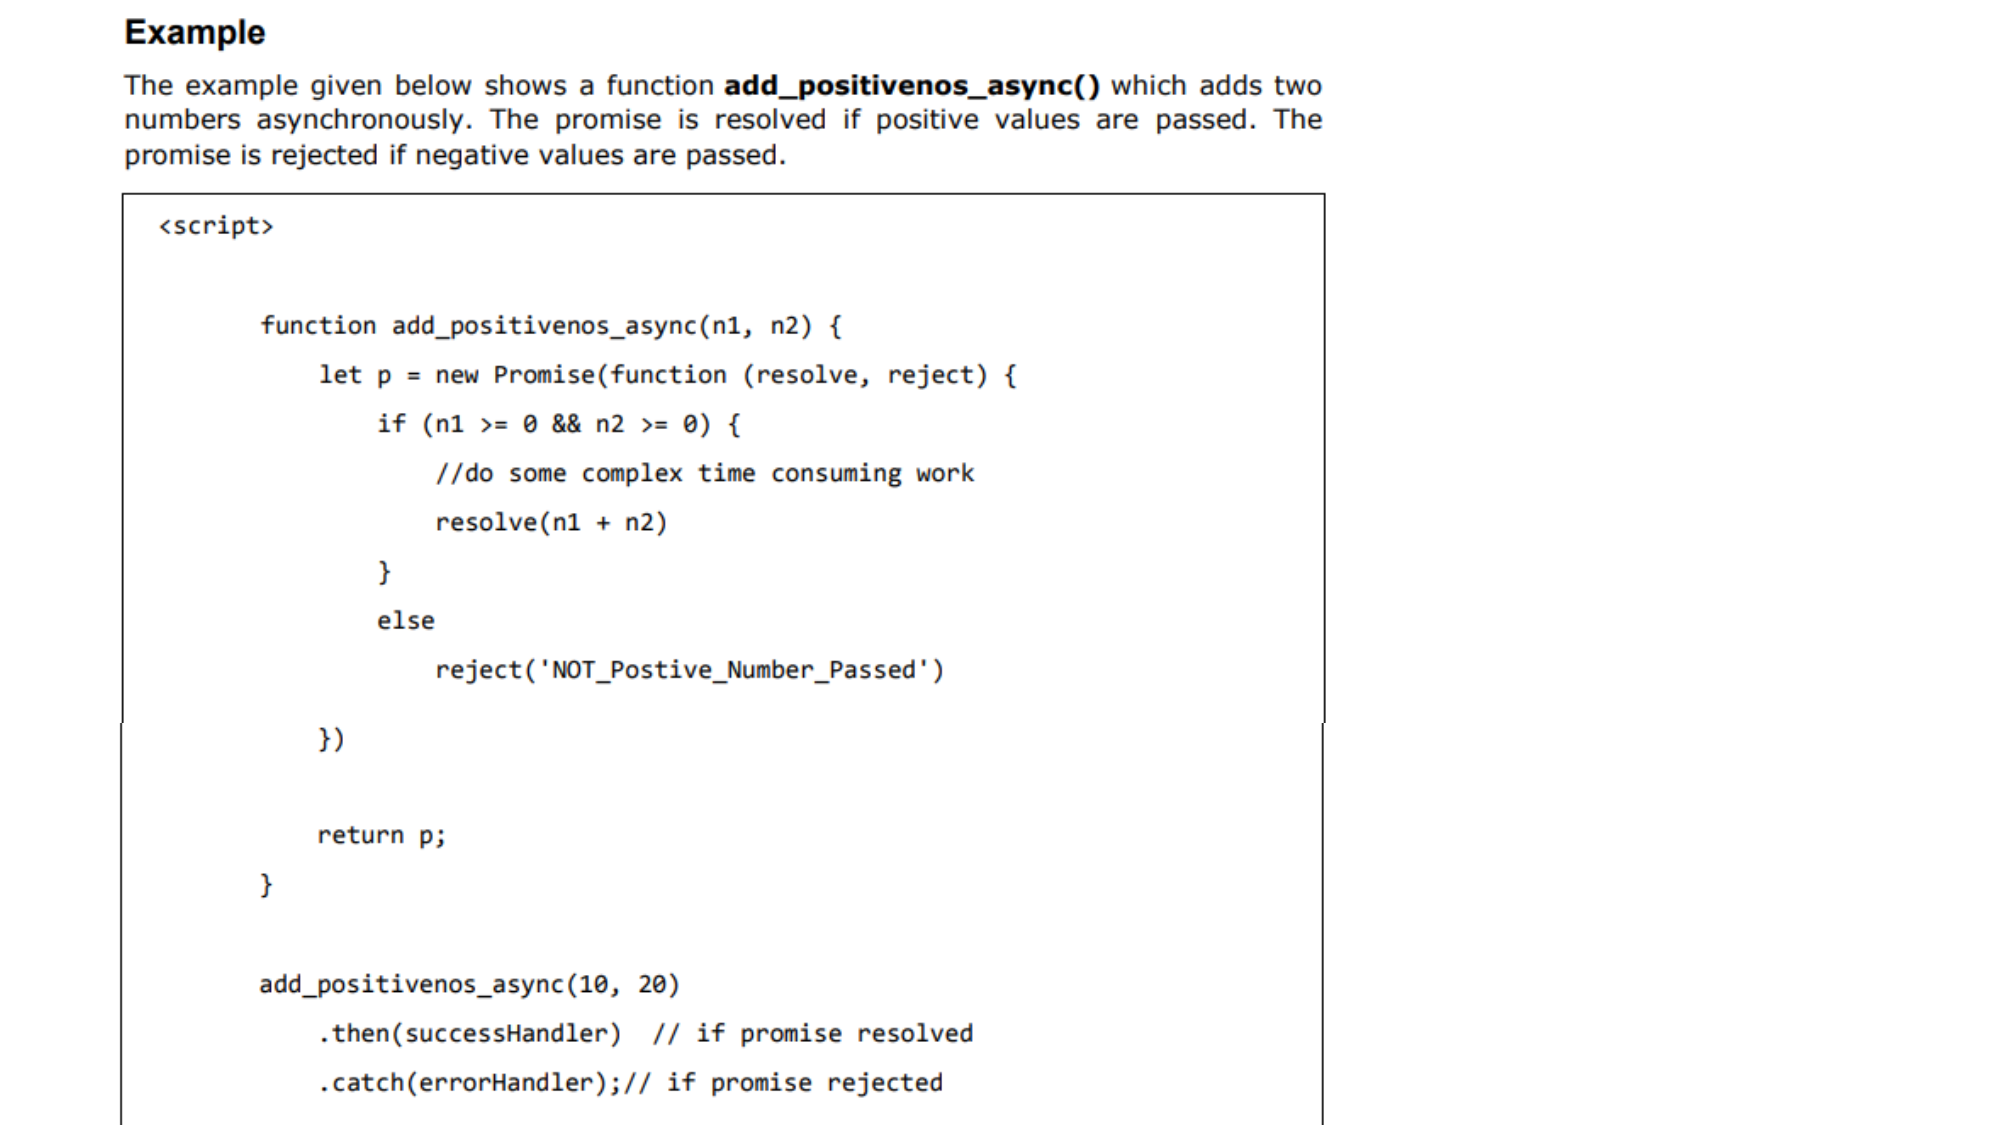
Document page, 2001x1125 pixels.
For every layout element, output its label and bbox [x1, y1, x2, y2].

text_box [107, 17, 1363, 1125]
